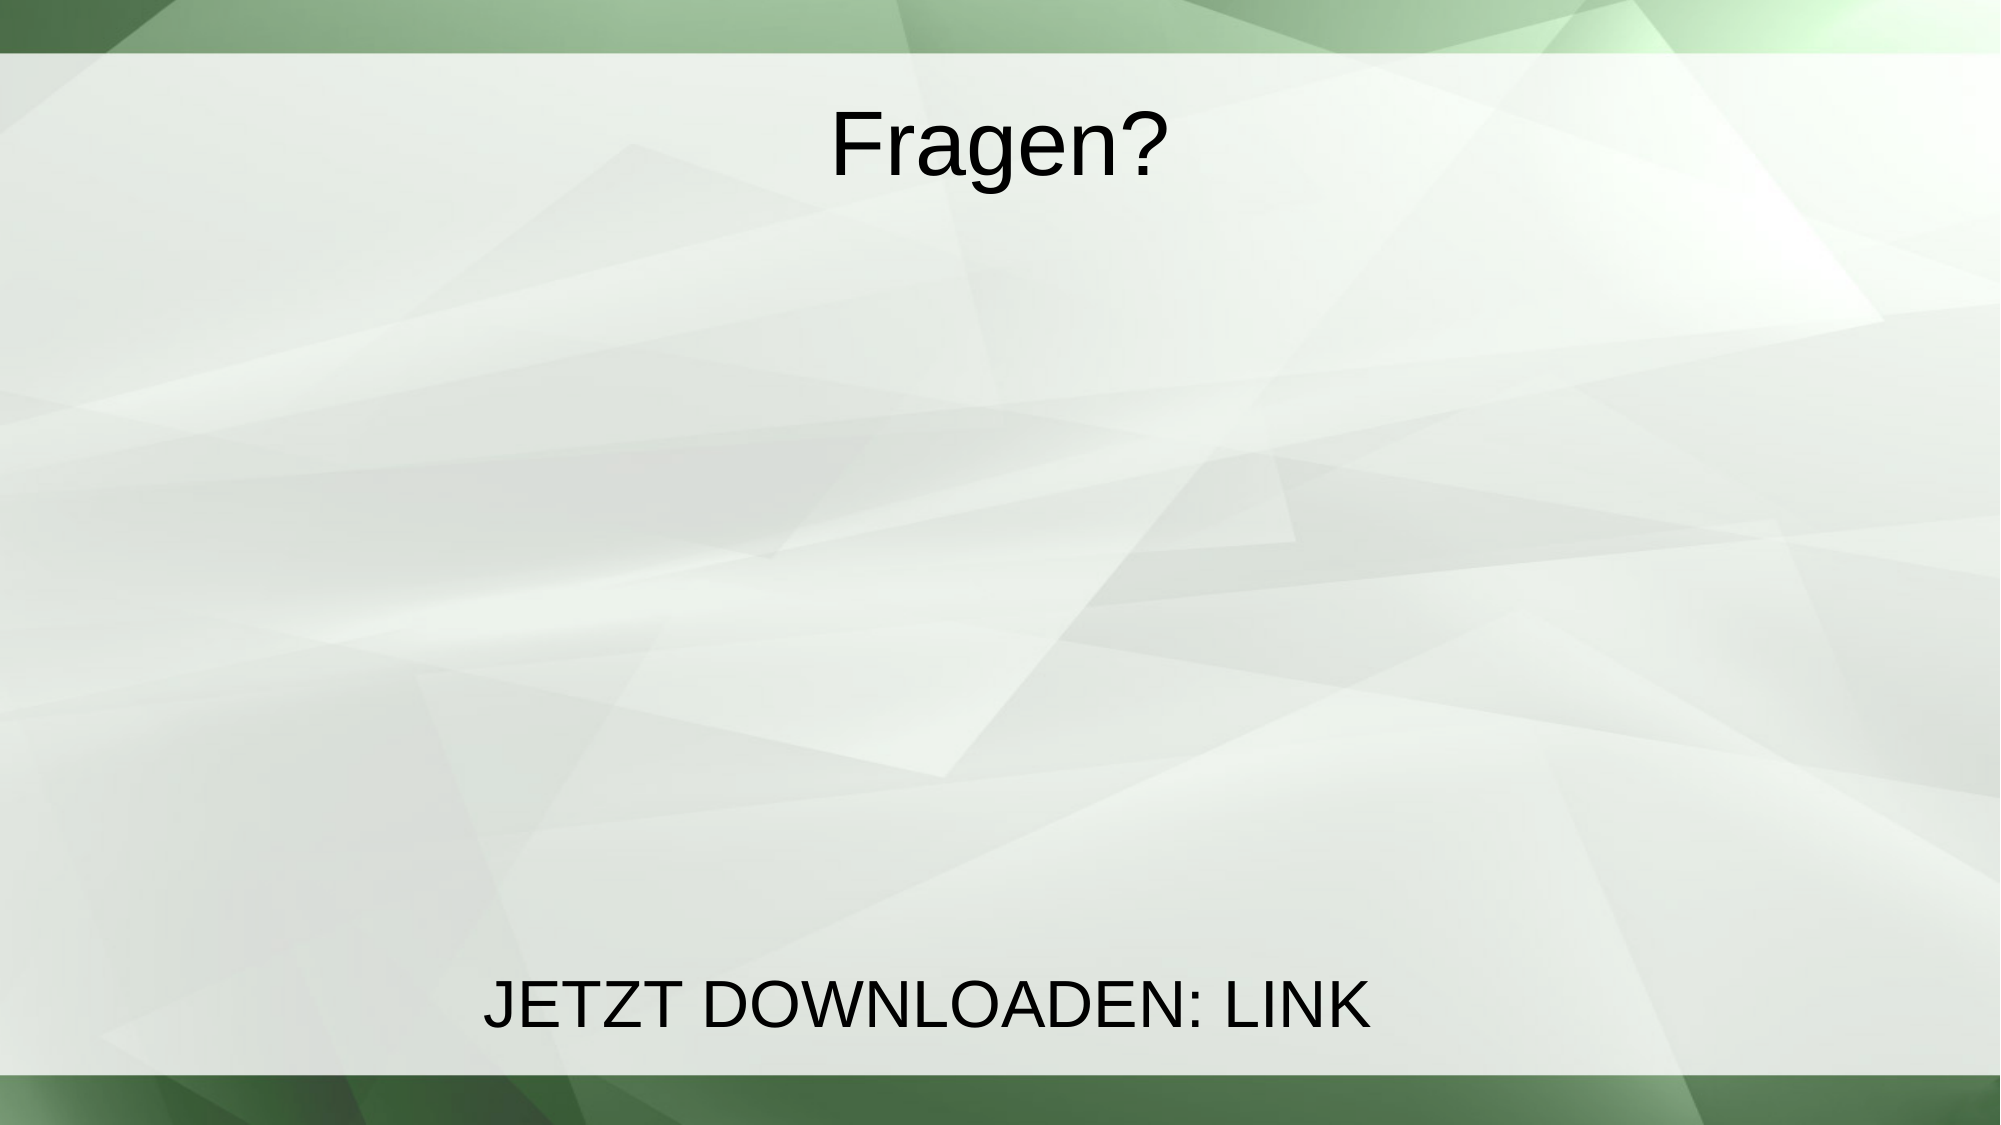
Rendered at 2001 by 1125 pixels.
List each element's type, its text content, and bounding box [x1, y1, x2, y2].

list JETZT DOWNLOADEN: LINK [28, 953, 1829, 1047]
title Fragen? [99, 45, 1900, 233]
